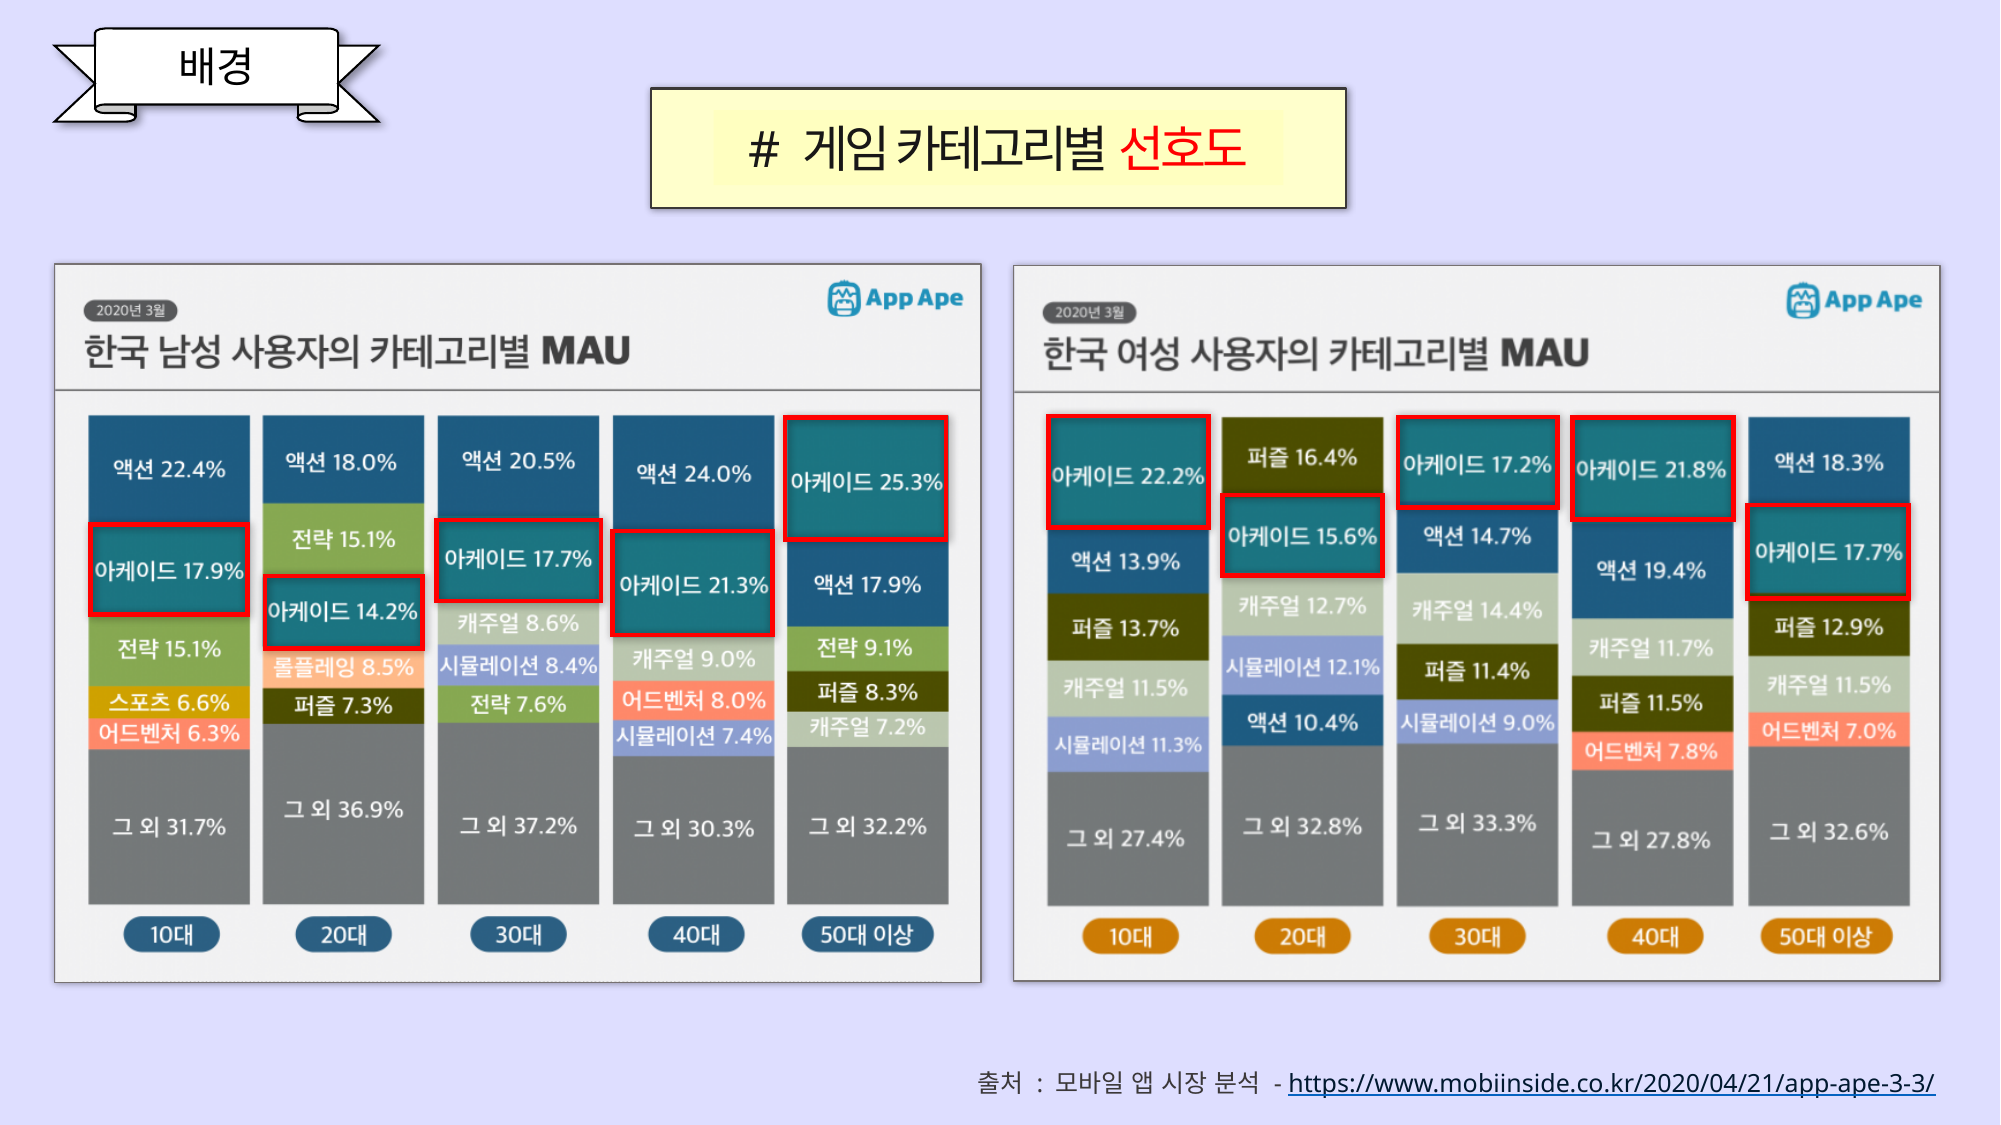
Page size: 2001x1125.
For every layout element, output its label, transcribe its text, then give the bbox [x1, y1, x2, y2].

text_box [51, 27, 382, 123]
text_box 출처 : 모바일 앱 시장 분석 - https://www.mobiinside.co.kr/2020/04/21/app-ape-3-3/ [963, 1054, 2000, 1109]
text_box 배경 [132, 31, 301, 102]
picture [1014, 266, 1940, 981]
picture [55, 264, 981, 982]
text_box [650, 87, 1347, 209]
text_box # 게임 카테고리별 선호도 [713, 110, 1284, 186]
